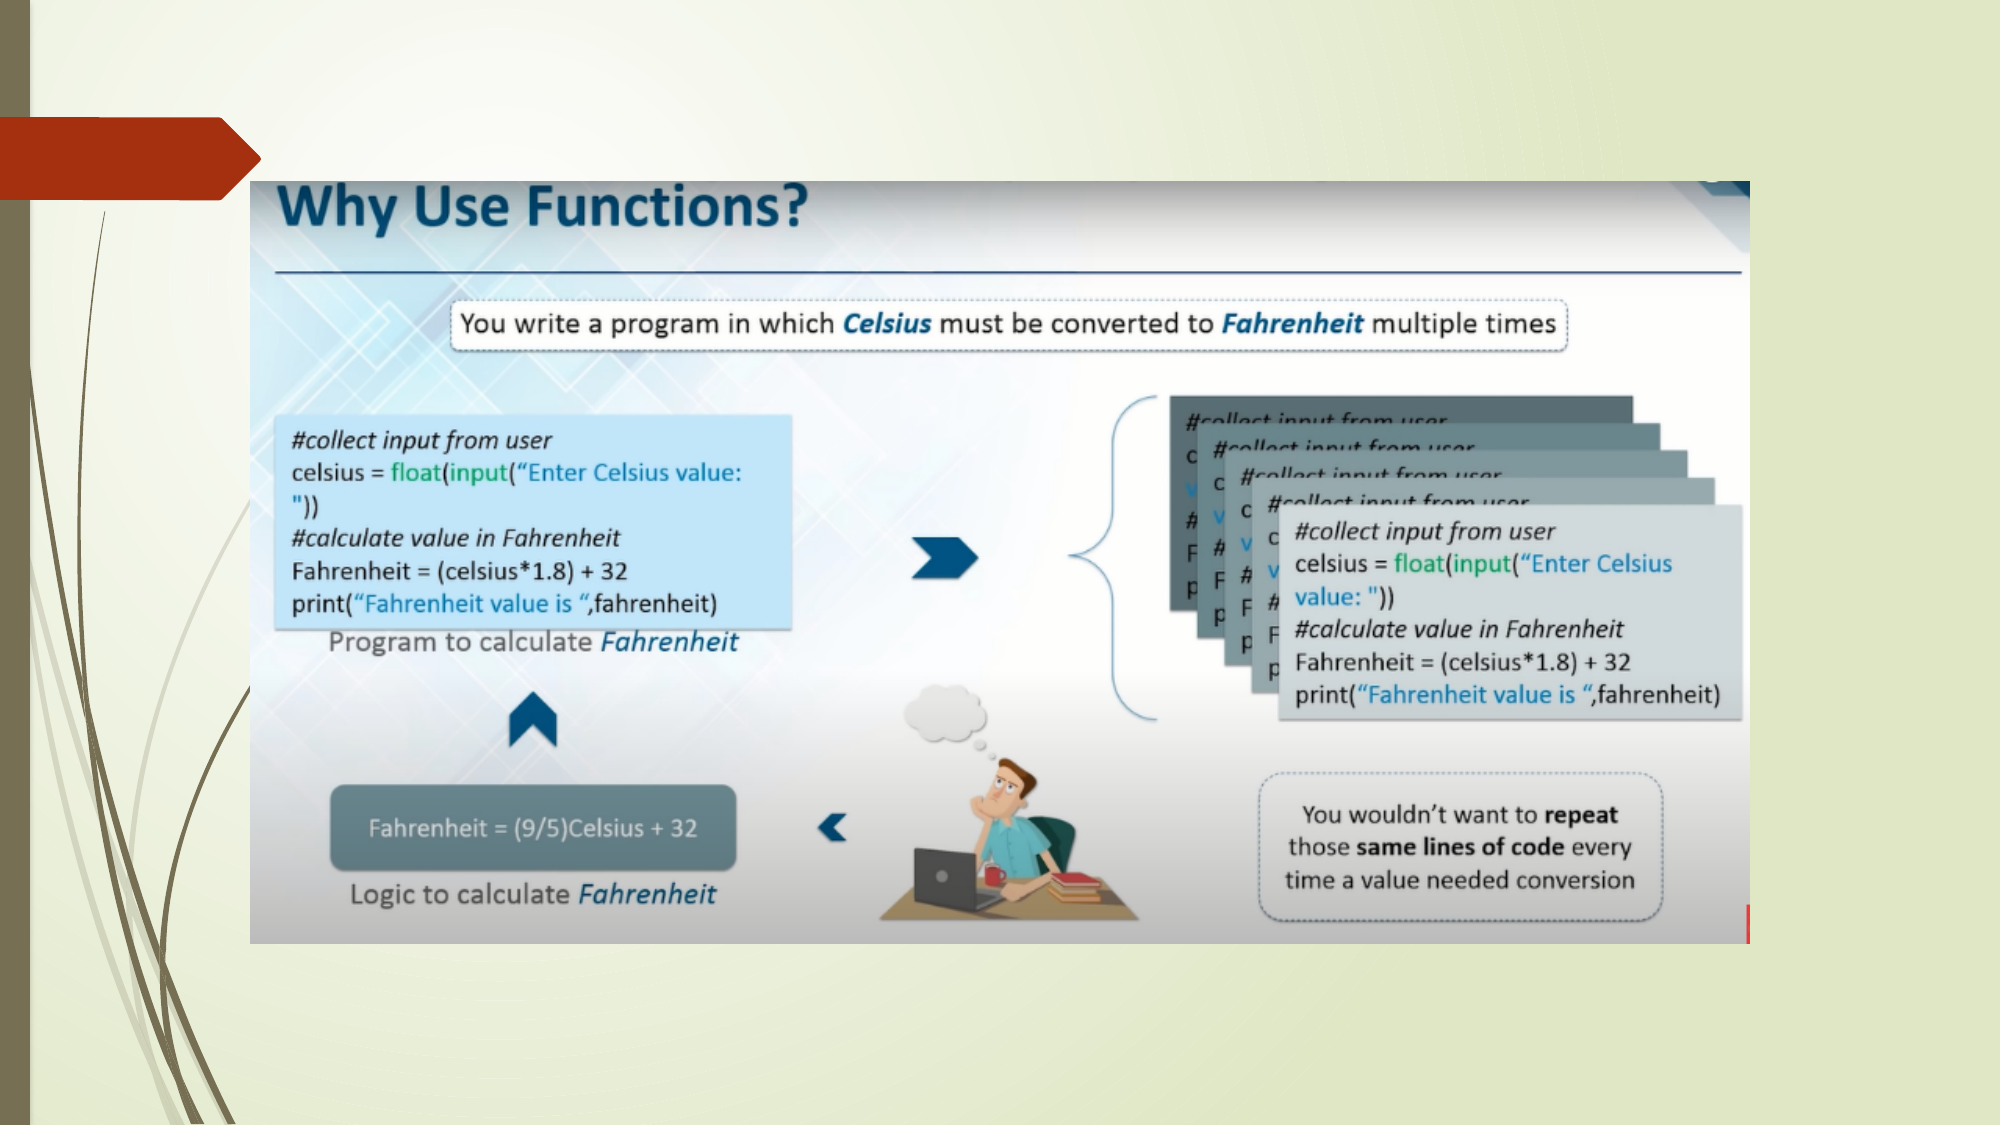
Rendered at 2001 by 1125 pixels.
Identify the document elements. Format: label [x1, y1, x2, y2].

picture [250, 180, 1750, 944]
